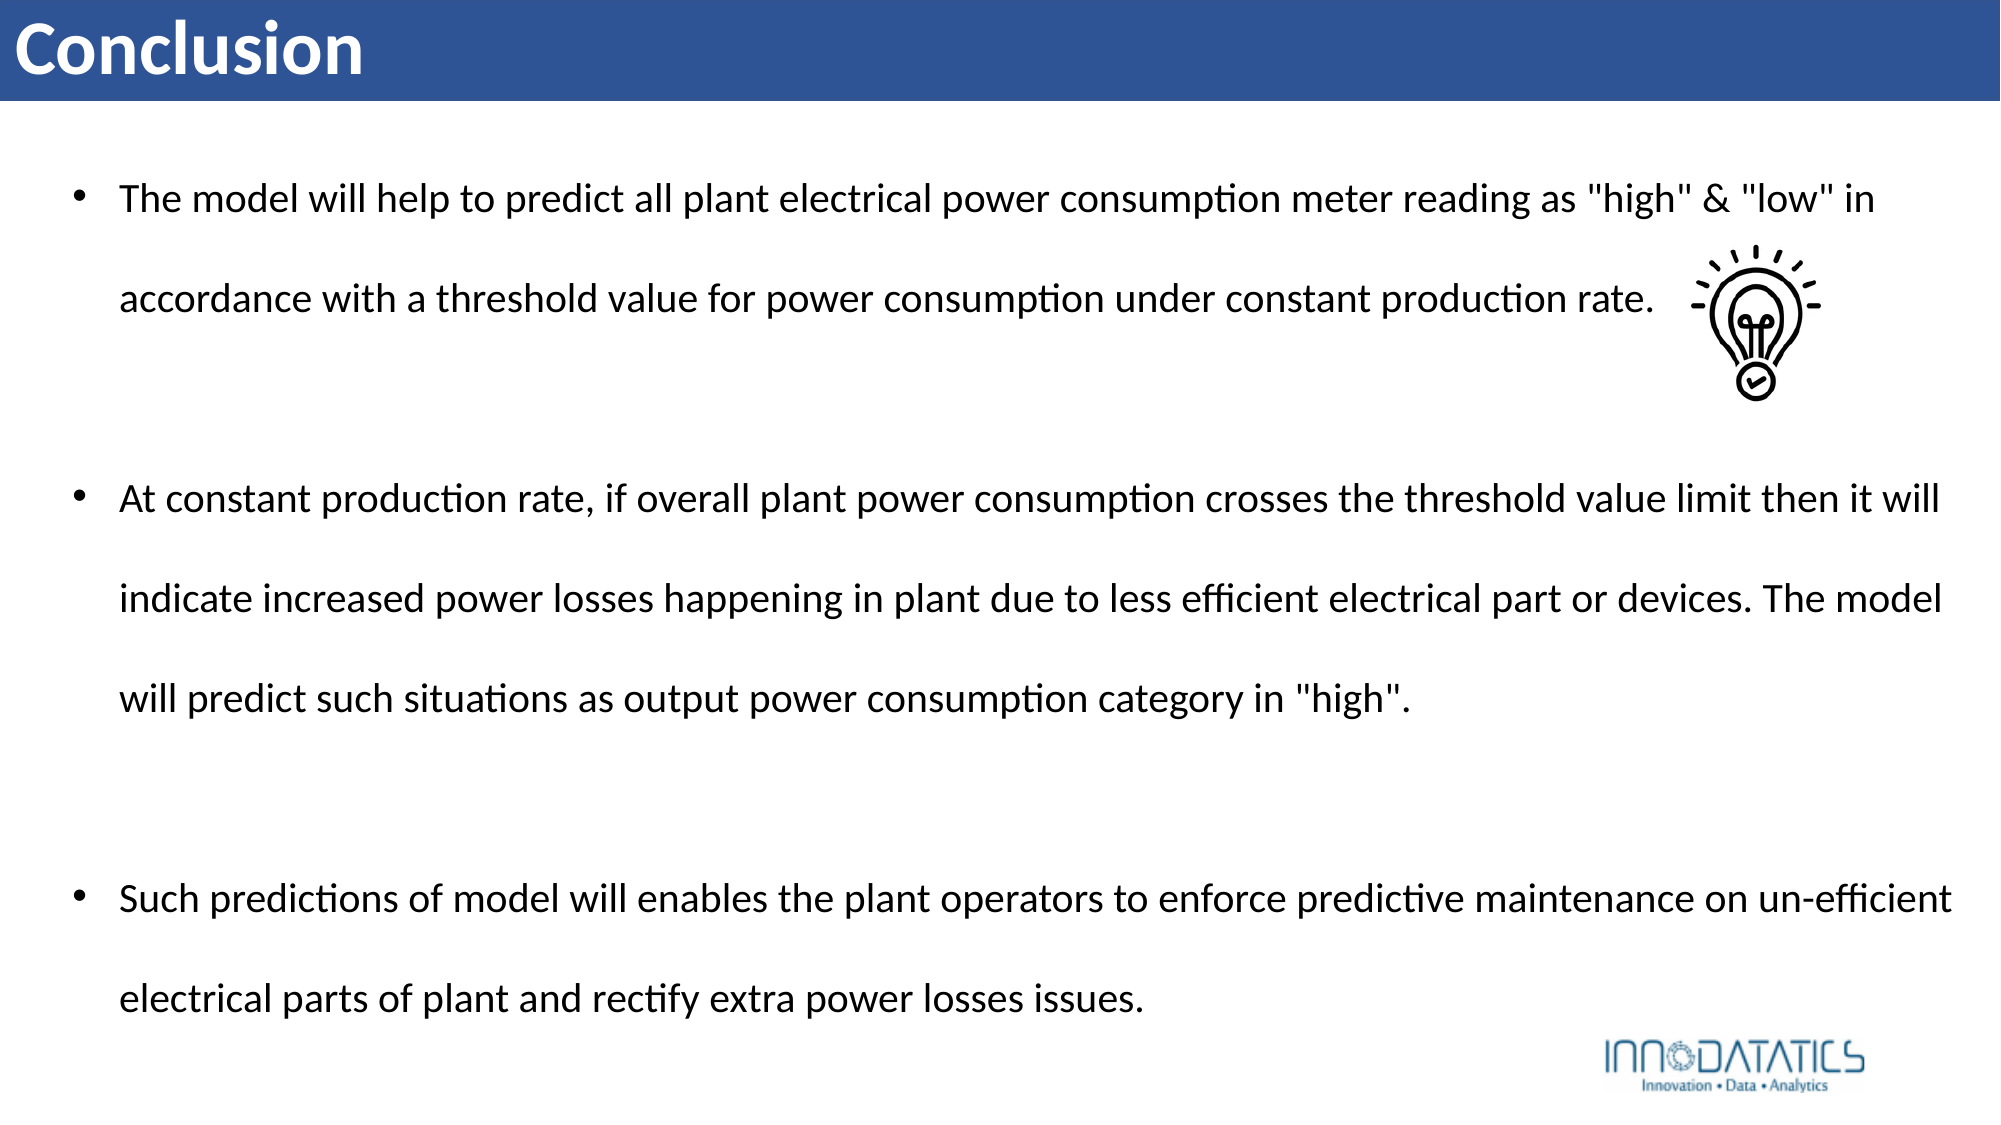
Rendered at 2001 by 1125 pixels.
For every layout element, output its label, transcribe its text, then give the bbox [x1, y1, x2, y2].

picture [1603, 1074, 1865, 1093]
title Conclusion [0, 0, 2000, 100]
picture [1672, 234, 1832, 407]
text_box The model will help to predict all plant electrical power consumption meter reading as "high" & "low" in accordance with a threshold value for power consumption under constant production rate. At constant production rate, if overall plant power consumption crosses the threshold value limit then it will indicate increased power losses happening in plant due to less efficient electrical part or devices. The model will predict such situations as output power consumption category in "high". Such predictions of model will enables the plant operators to enforce predictive maintenance on un-efficient electrical parts of plant and rectify extra power losses issues. [57, 67, 1986, 1074]
